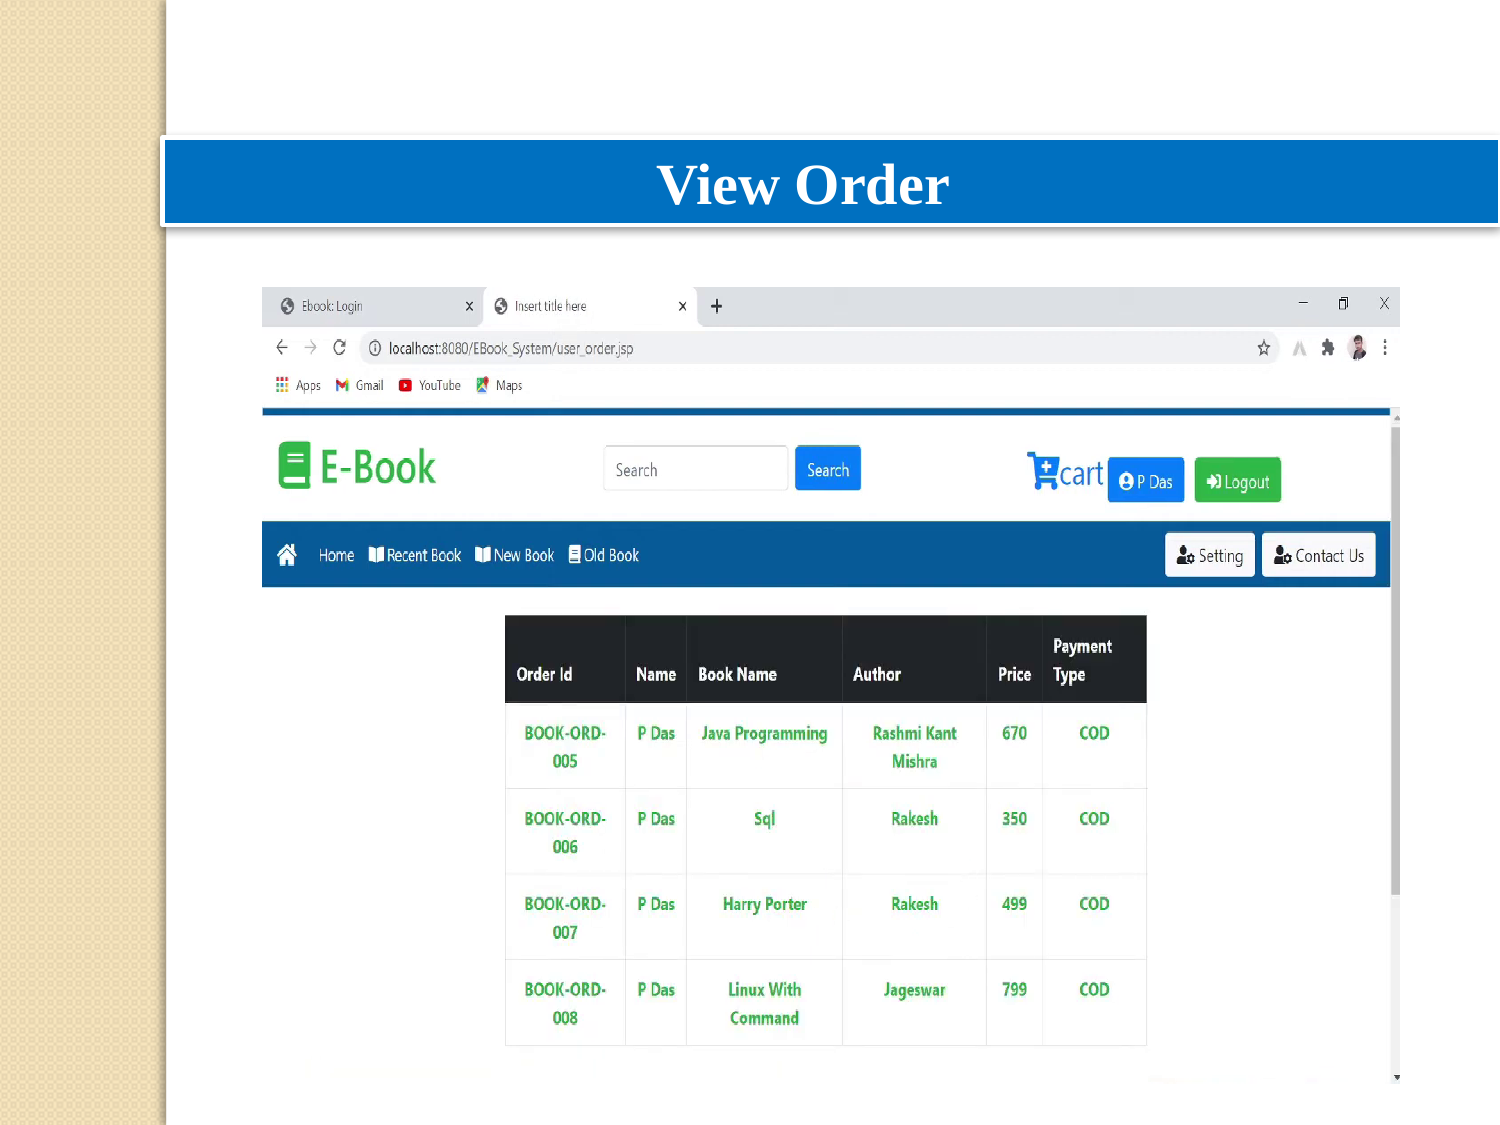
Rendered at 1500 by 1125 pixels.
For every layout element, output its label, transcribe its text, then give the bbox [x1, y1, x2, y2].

text_box [160, 135, 1500, 227]
picture [262, 287, 1401, 1085]
text_box View Order [641, 139, 979, 225]
